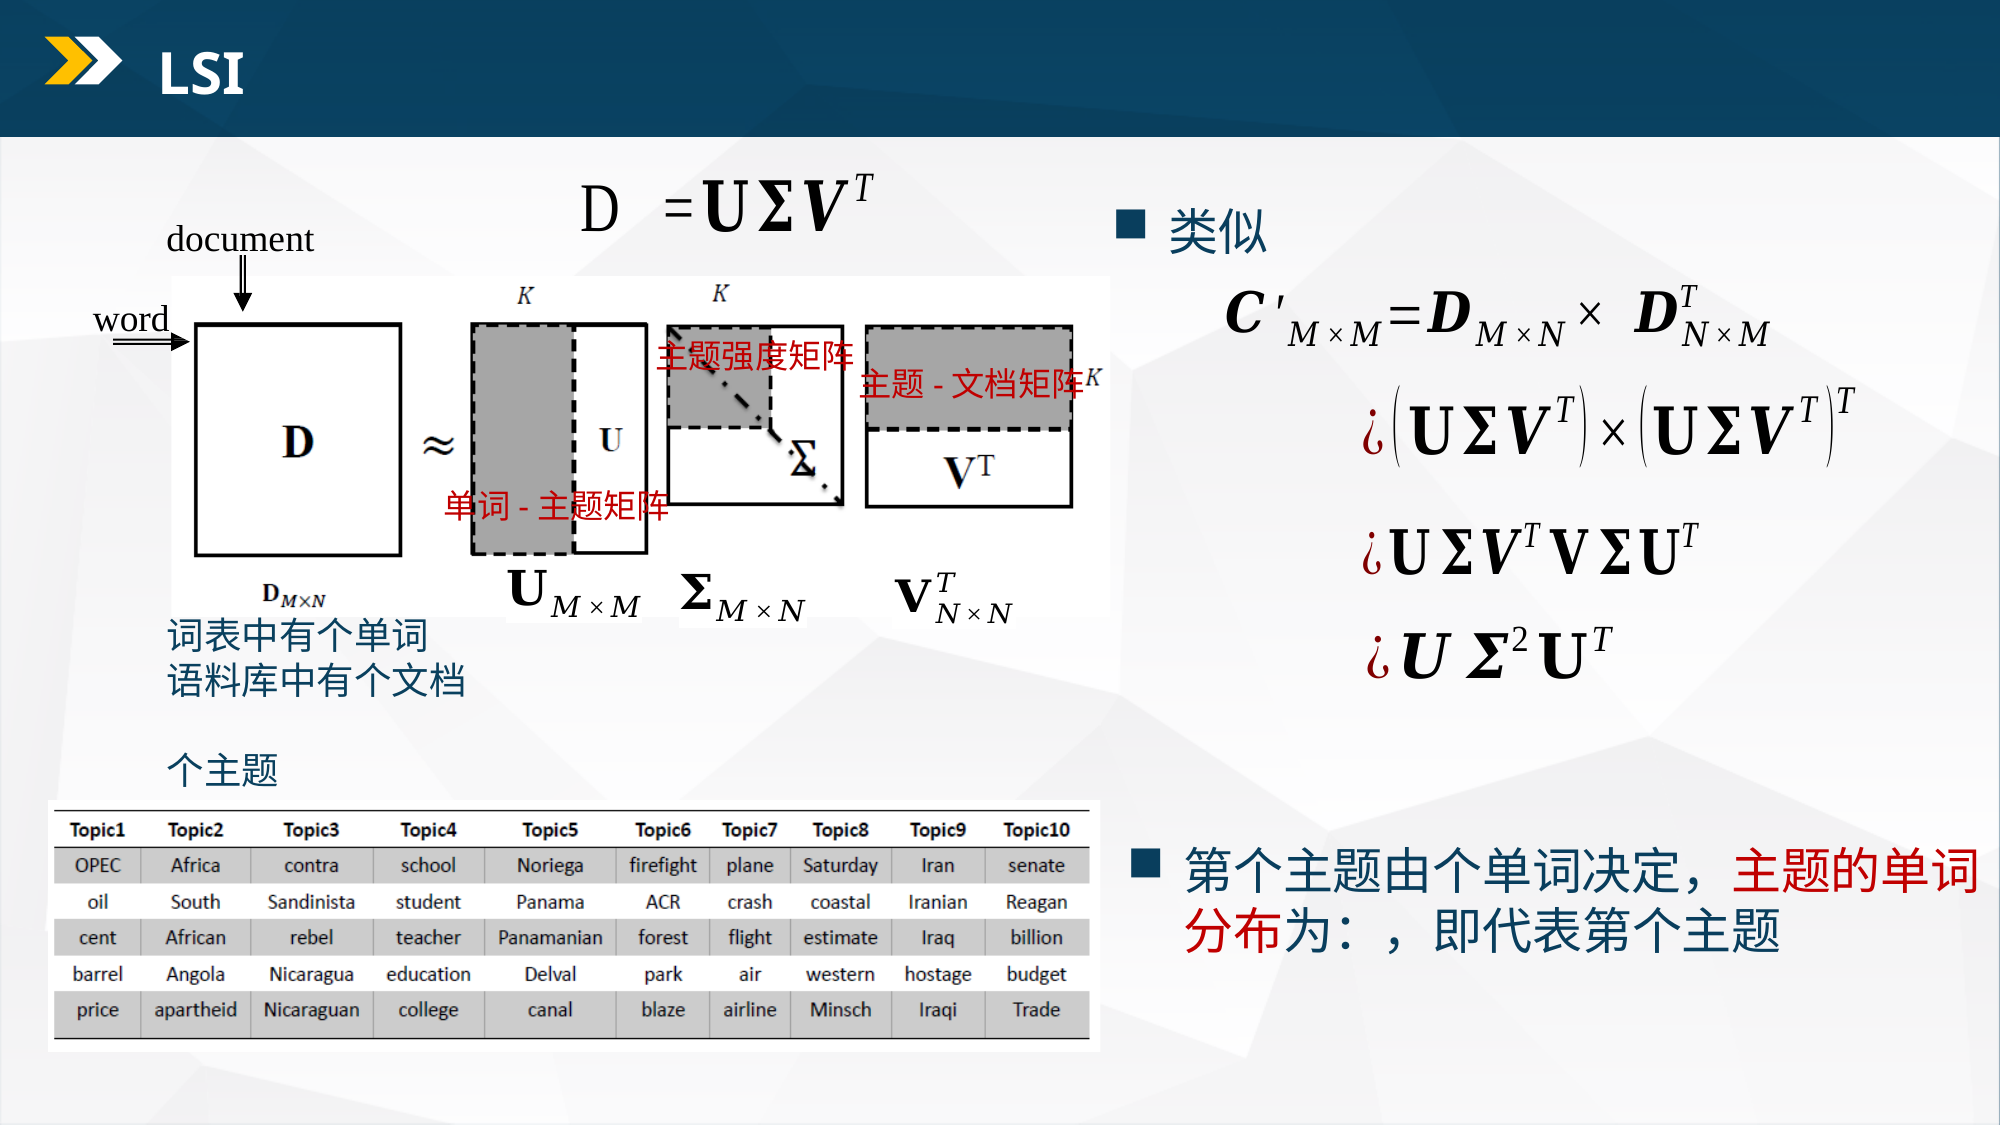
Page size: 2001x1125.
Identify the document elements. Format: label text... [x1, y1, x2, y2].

text_box 主题-文档矩阵 [843, 355, 1100, 411]
text_box 单词-主题矩阵 [429, 477, 685, 533]
text_box [113, 332, 190, 352]
text_box [233, 255, 253, 312]
text_box [48, 800, 1101, 1052]
text_box [171, 276, 1111, 617]
text_box document [164, 211, 317, 259]
text_box 主题强度矩阵 [640, 328, 870, 383]
list LSI [140, 28, 1027, 93]
picture [0, 0, 2000, 1125]
text_box word [90, 291, 172, 339]
